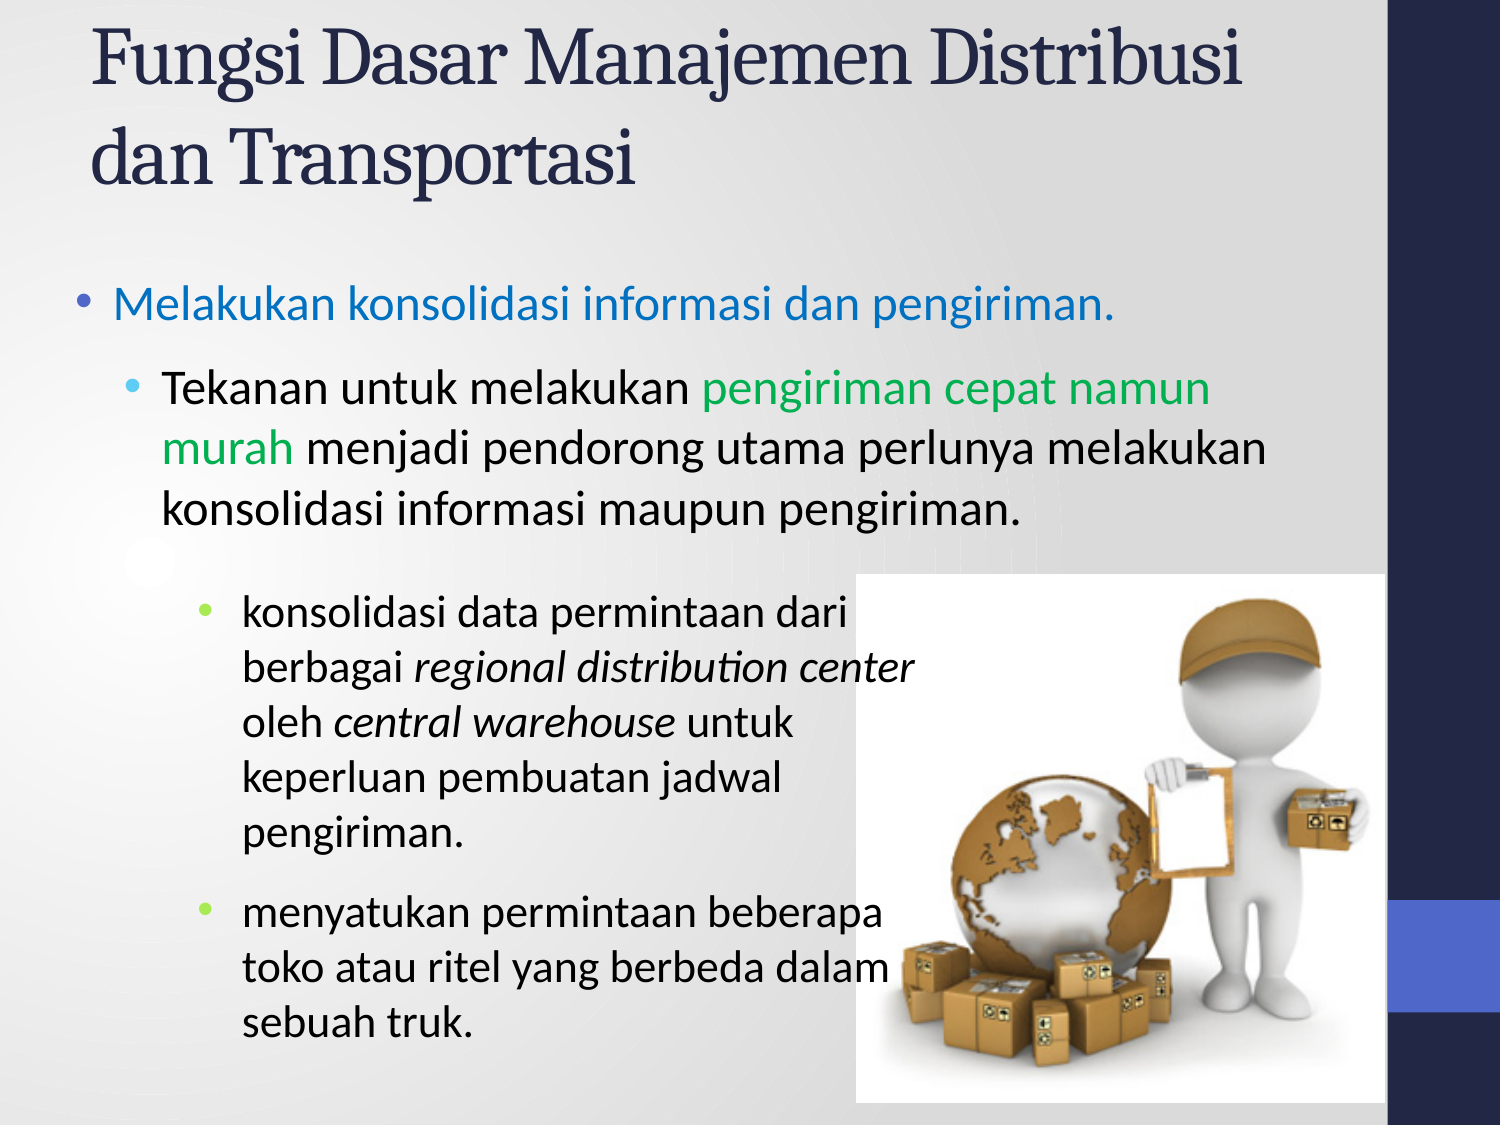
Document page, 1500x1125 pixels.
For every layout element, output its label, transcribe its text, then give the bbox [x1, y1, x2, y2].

picture [855, 573, 1385, 1103]
list Melakukan konsolidasi informasi dan pengiriman. Tekanan untuk melakukan pengiriman cepat namun murah menjadi pendorong utama perlunya melakukan konsolidasi informasi maupun pengiriman. [41, 262, 1365, 575]
text_box konsolidasi data permintaan dari berbagai regional distribution center oleh central warehouse untuk keperluan pembuatan jadwal pengiriman. menyatukan permintaan beberapa toko atau ritel yang berbeda dalam sebuah truk. [123, 574, 963, 1125]
title Fungsi Dasar Manajemen Distribusi dan Transportasi [75, 7, 1325, 195]
